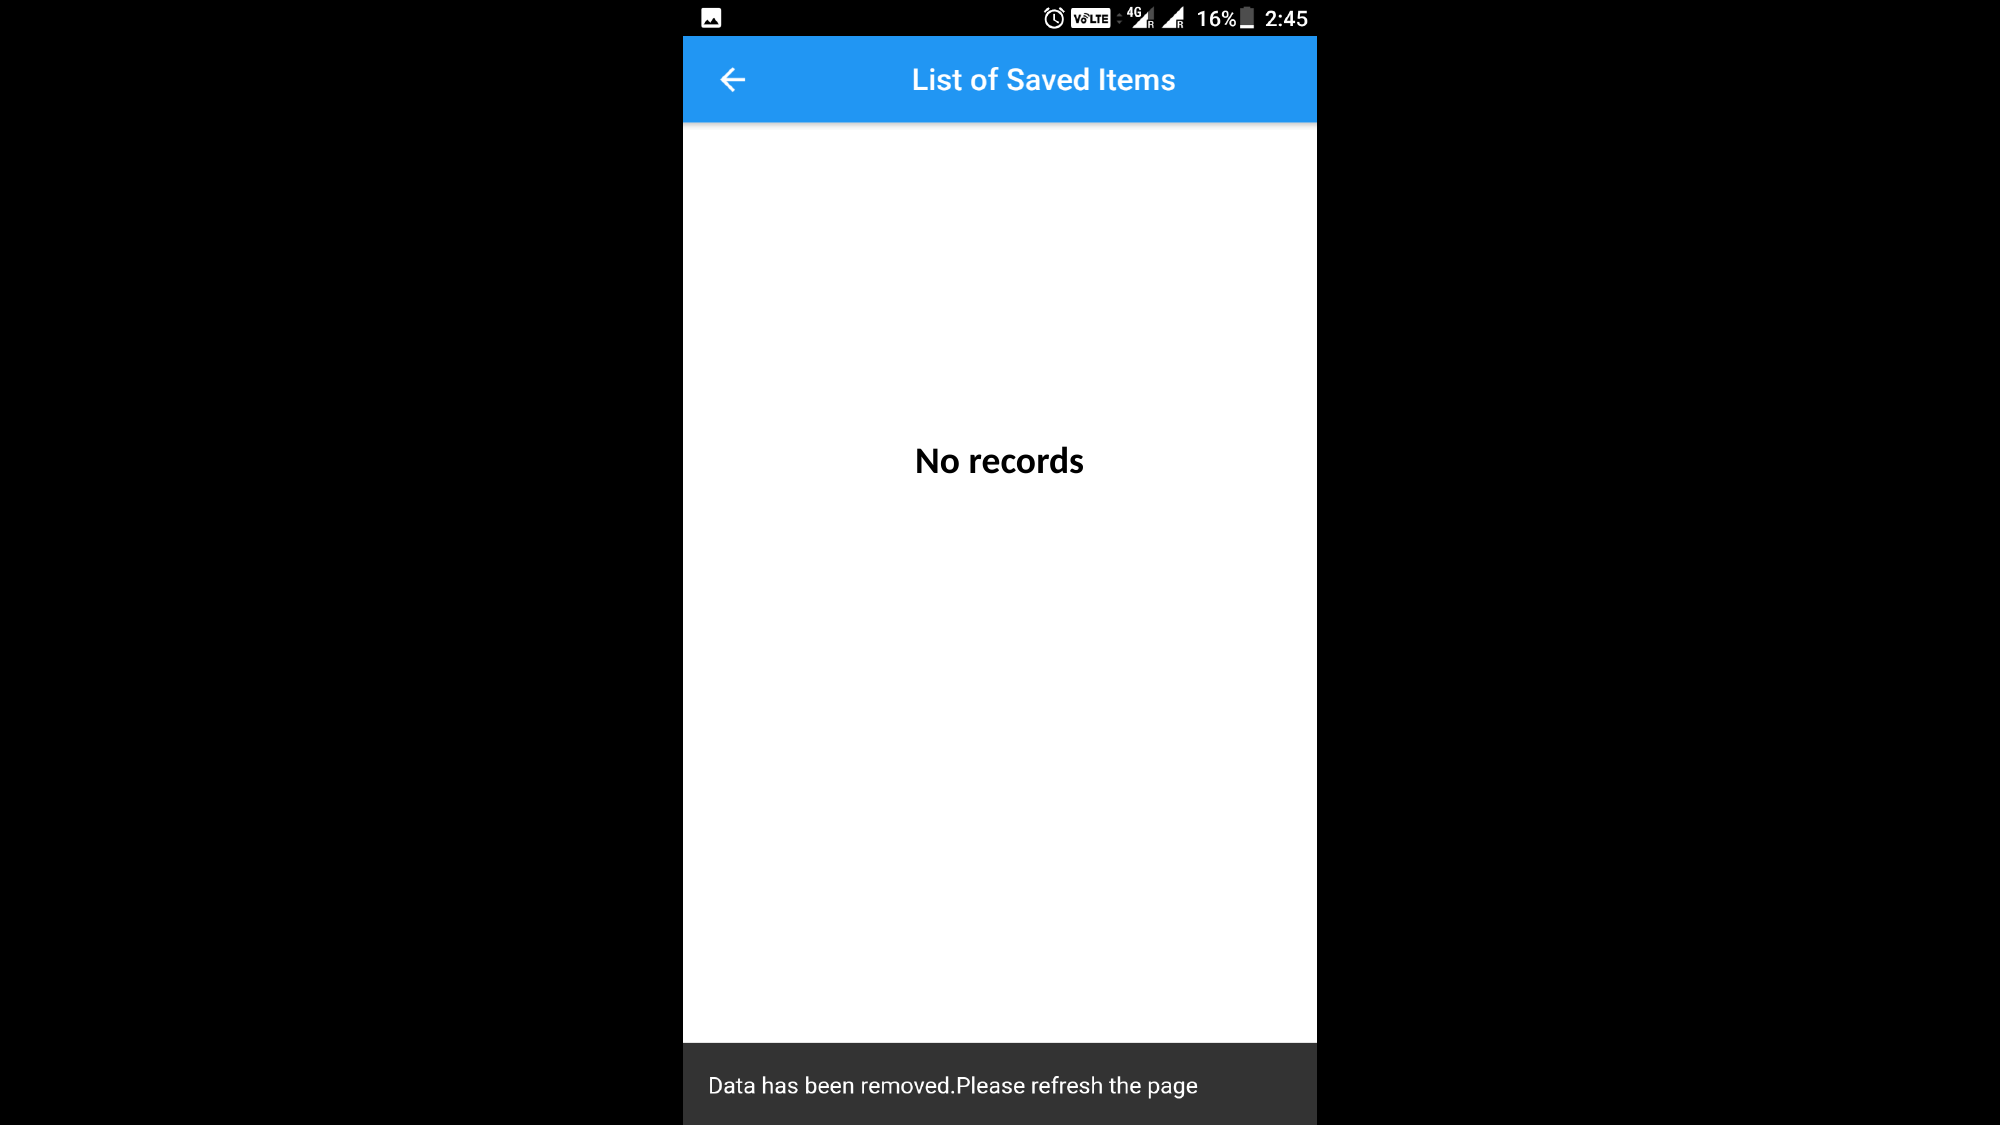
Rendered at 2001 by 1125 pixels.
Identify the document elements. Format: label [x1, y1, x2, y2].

picture [683, 0, 1317, 1125]
